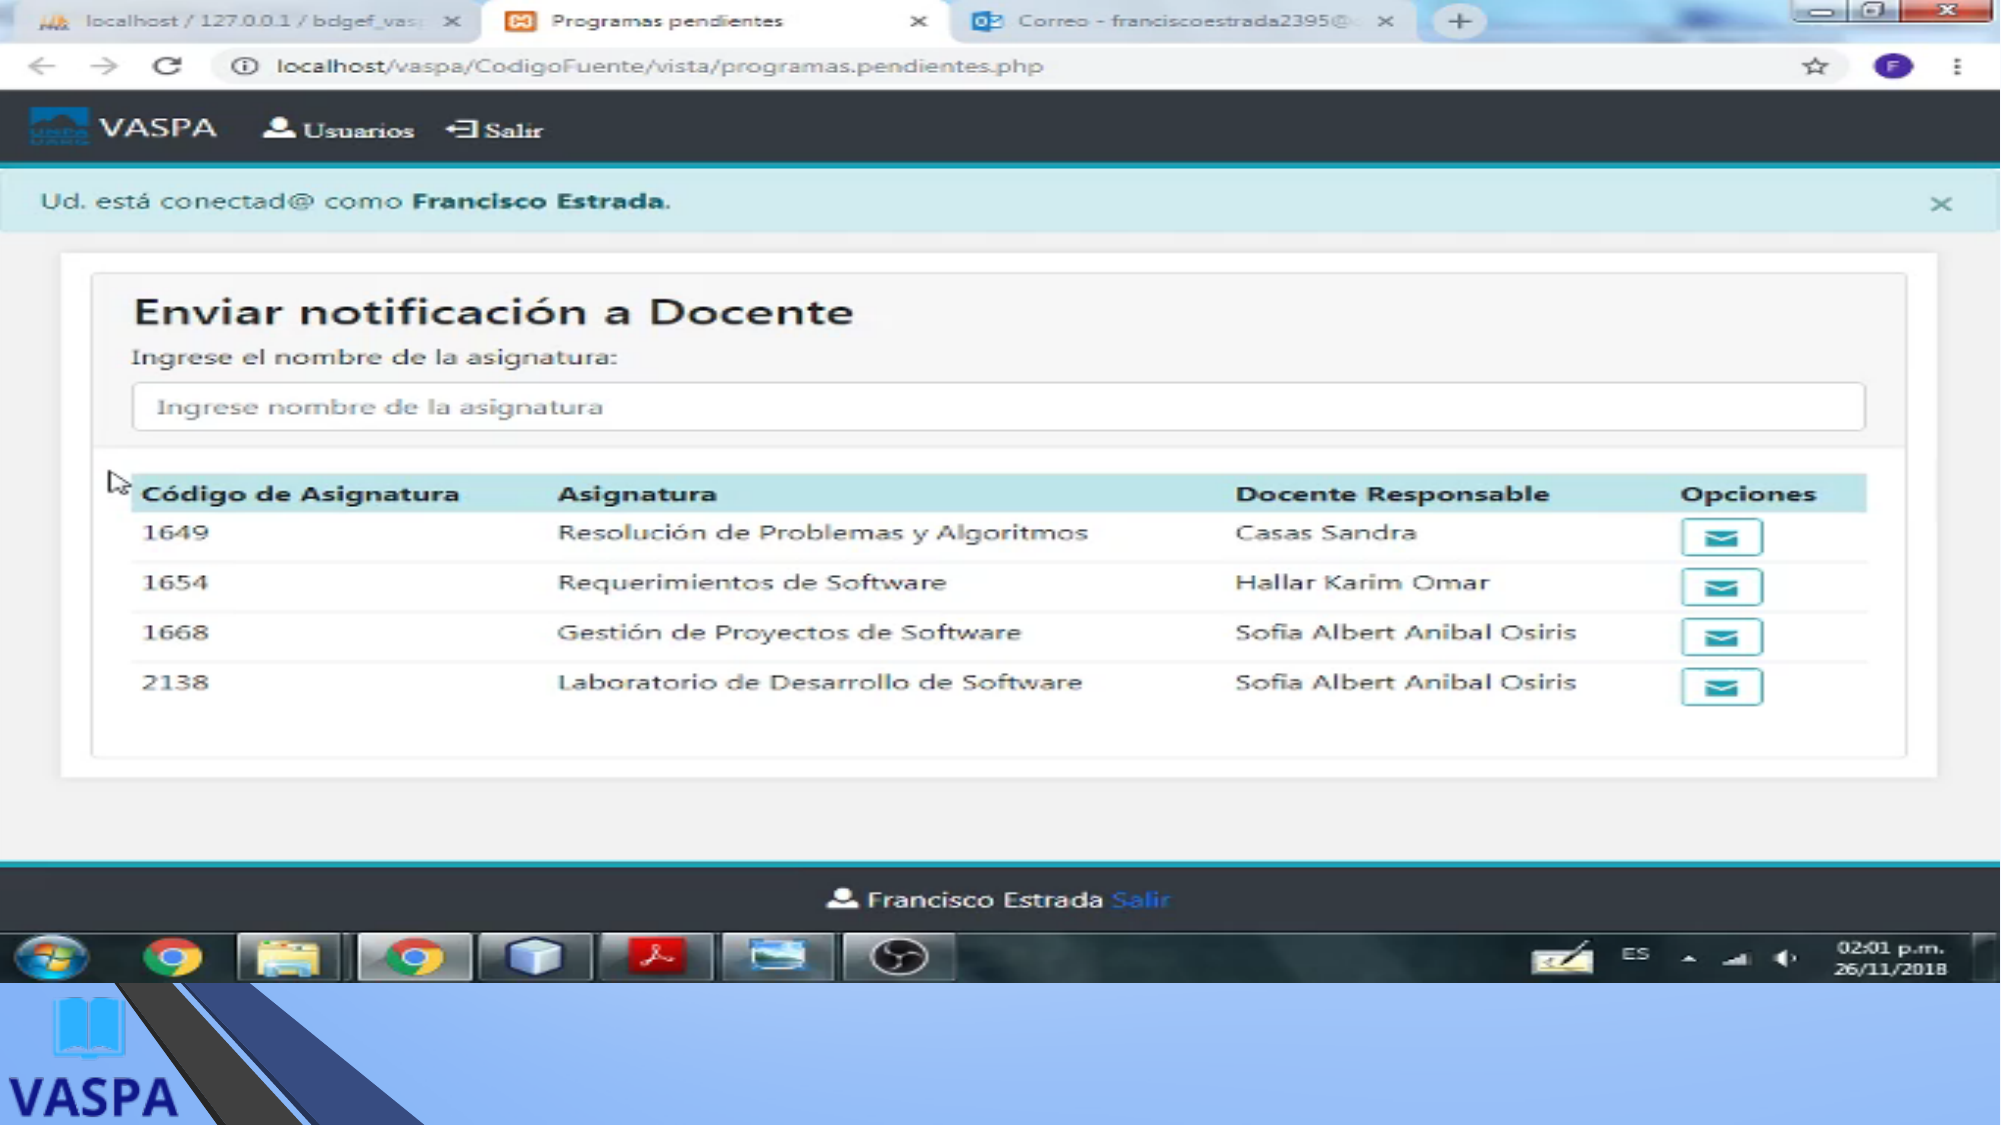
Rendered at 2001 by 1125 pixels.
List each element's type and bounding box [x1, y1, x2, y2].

picture [0, 984, 188, 1125]
list [0, 0, 2000, 984]
